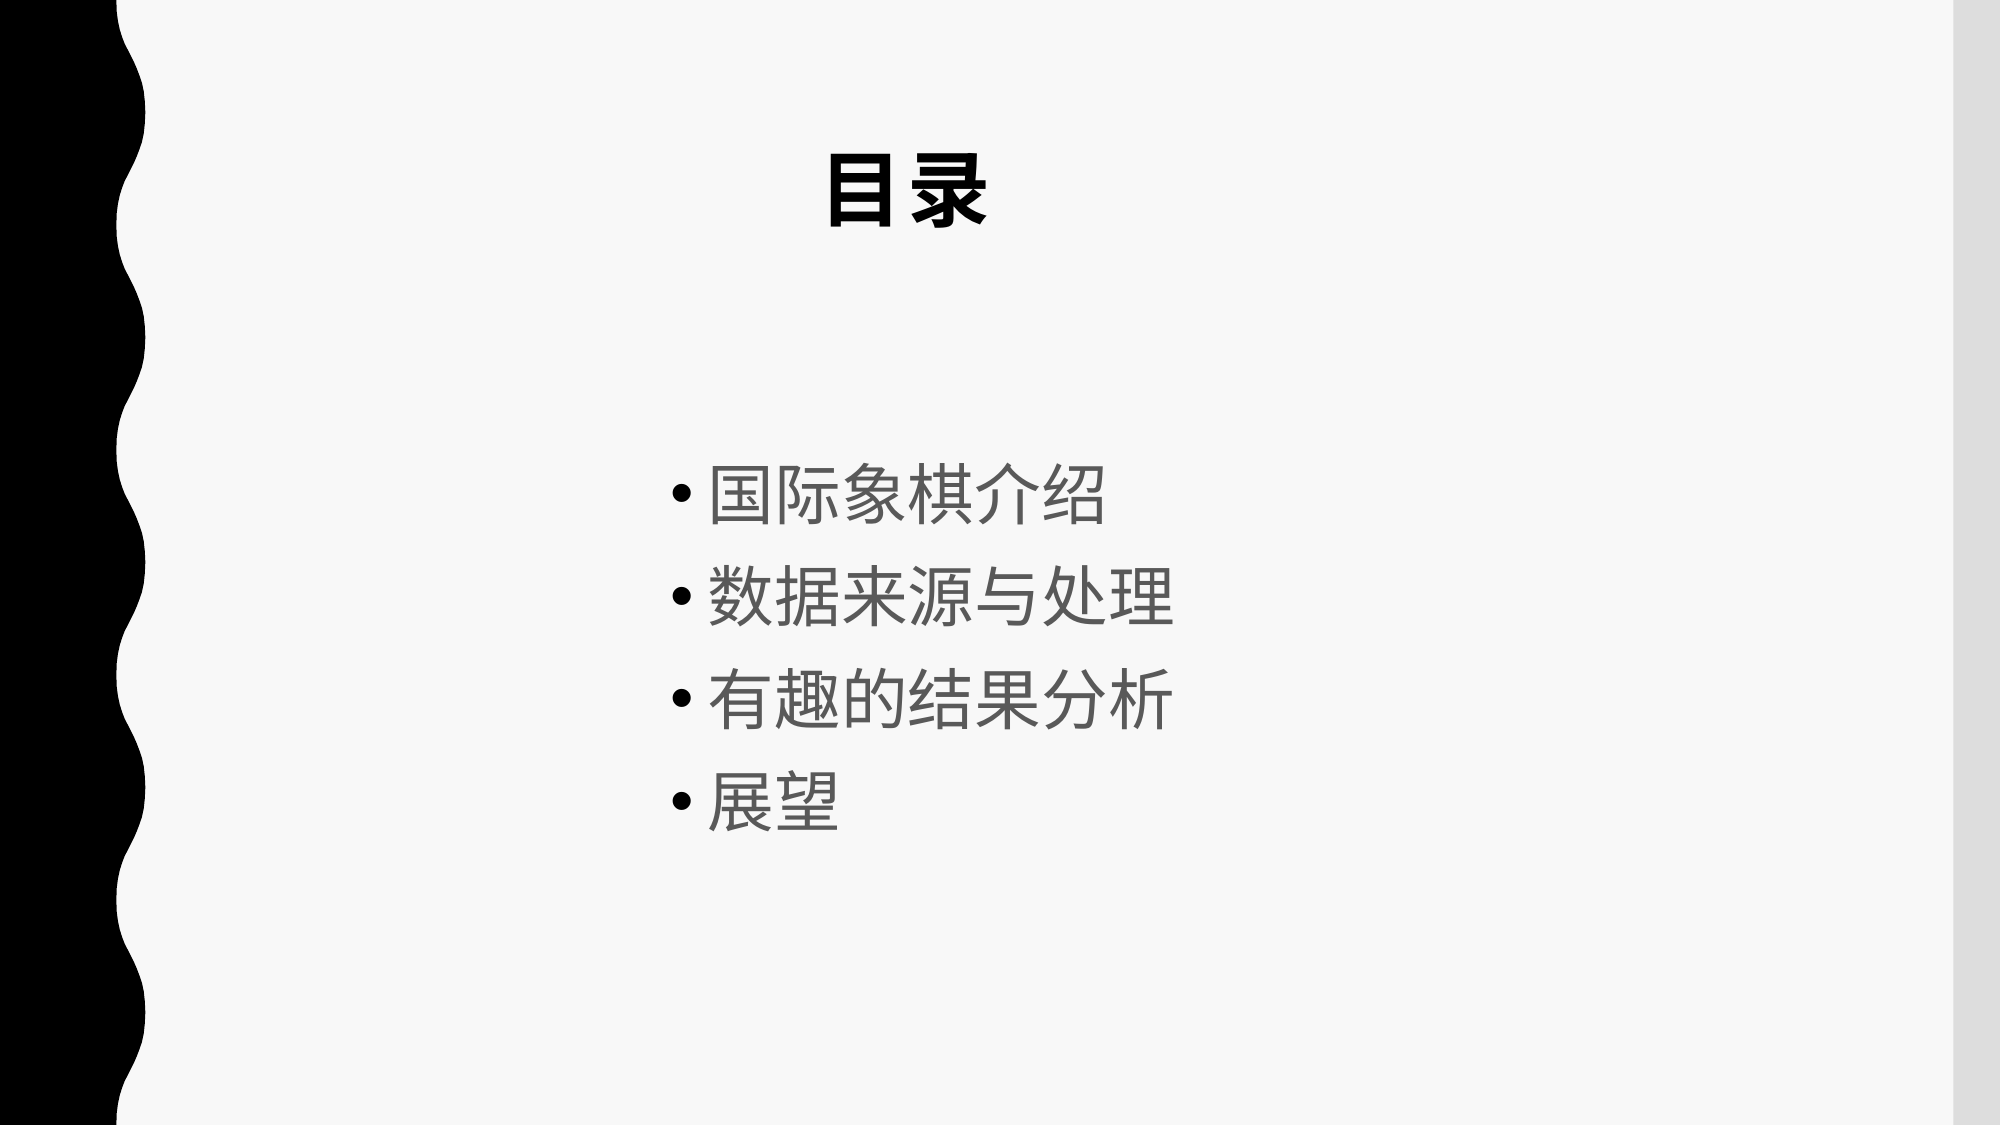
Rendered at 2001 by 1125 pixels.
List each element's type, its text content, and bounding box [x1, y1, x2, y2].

list 国际象棋介绍 数据来源与处理 有趣的结果分析 展望 [655, 436, 1205, 1027]
title 目录 [804, 140, 1043, 297]
